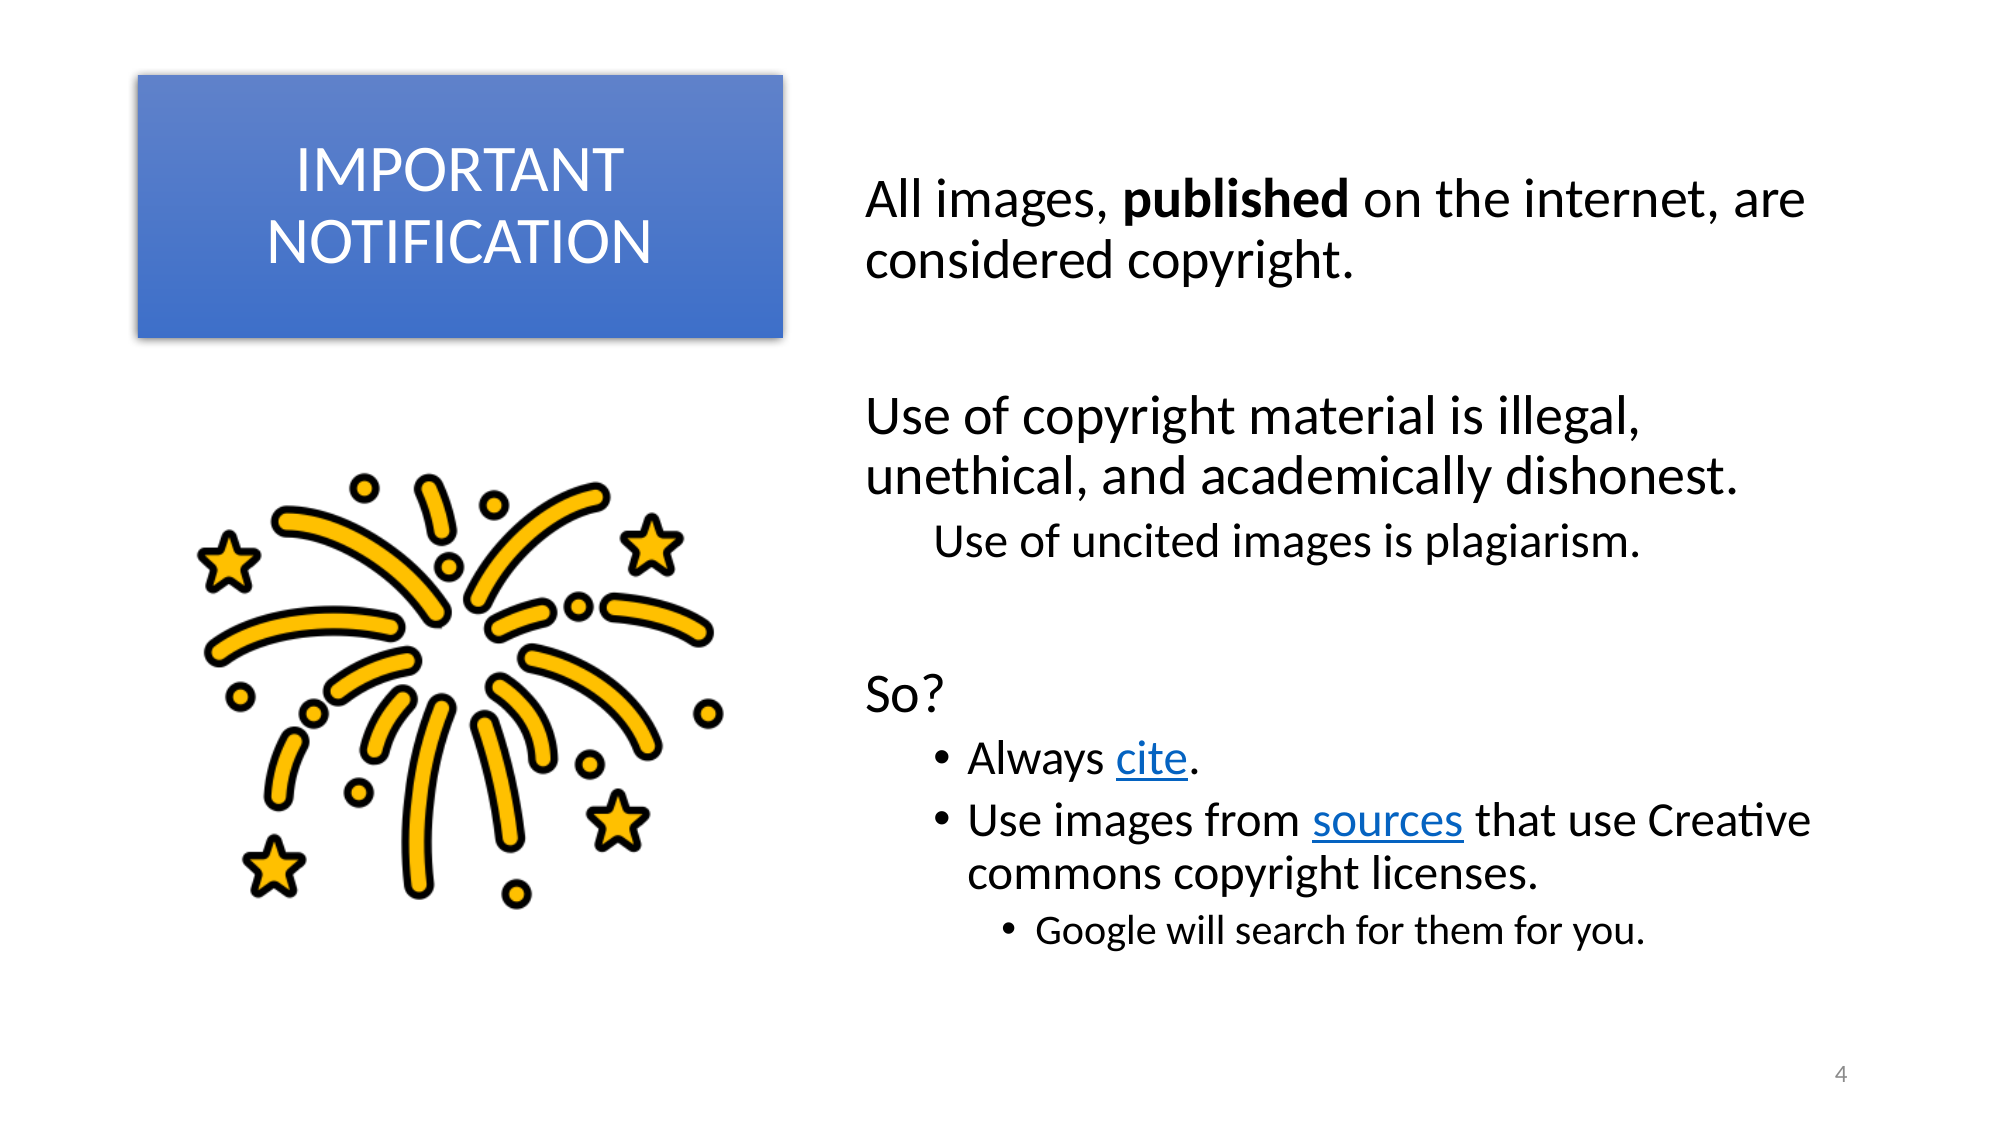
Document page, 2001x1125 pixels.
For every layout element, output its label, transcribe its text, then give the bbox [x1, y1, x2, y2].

picture [190, 421, 731, 962]
slide_number 4 [1412, 1042, 1863, 1103]
title IMPORTANT NOTIFICATION [137, 75, 783, 338]
list All images, published on the internet, are considered copyright. Use of copyright material is illegal, unethical, and academically dishonest. Use of uncited images is plagiarism. So? Always cite. Use images from sources that use Creative commons copyright licenses. Google will search for them for you. [850, 161, 1863, 962]
